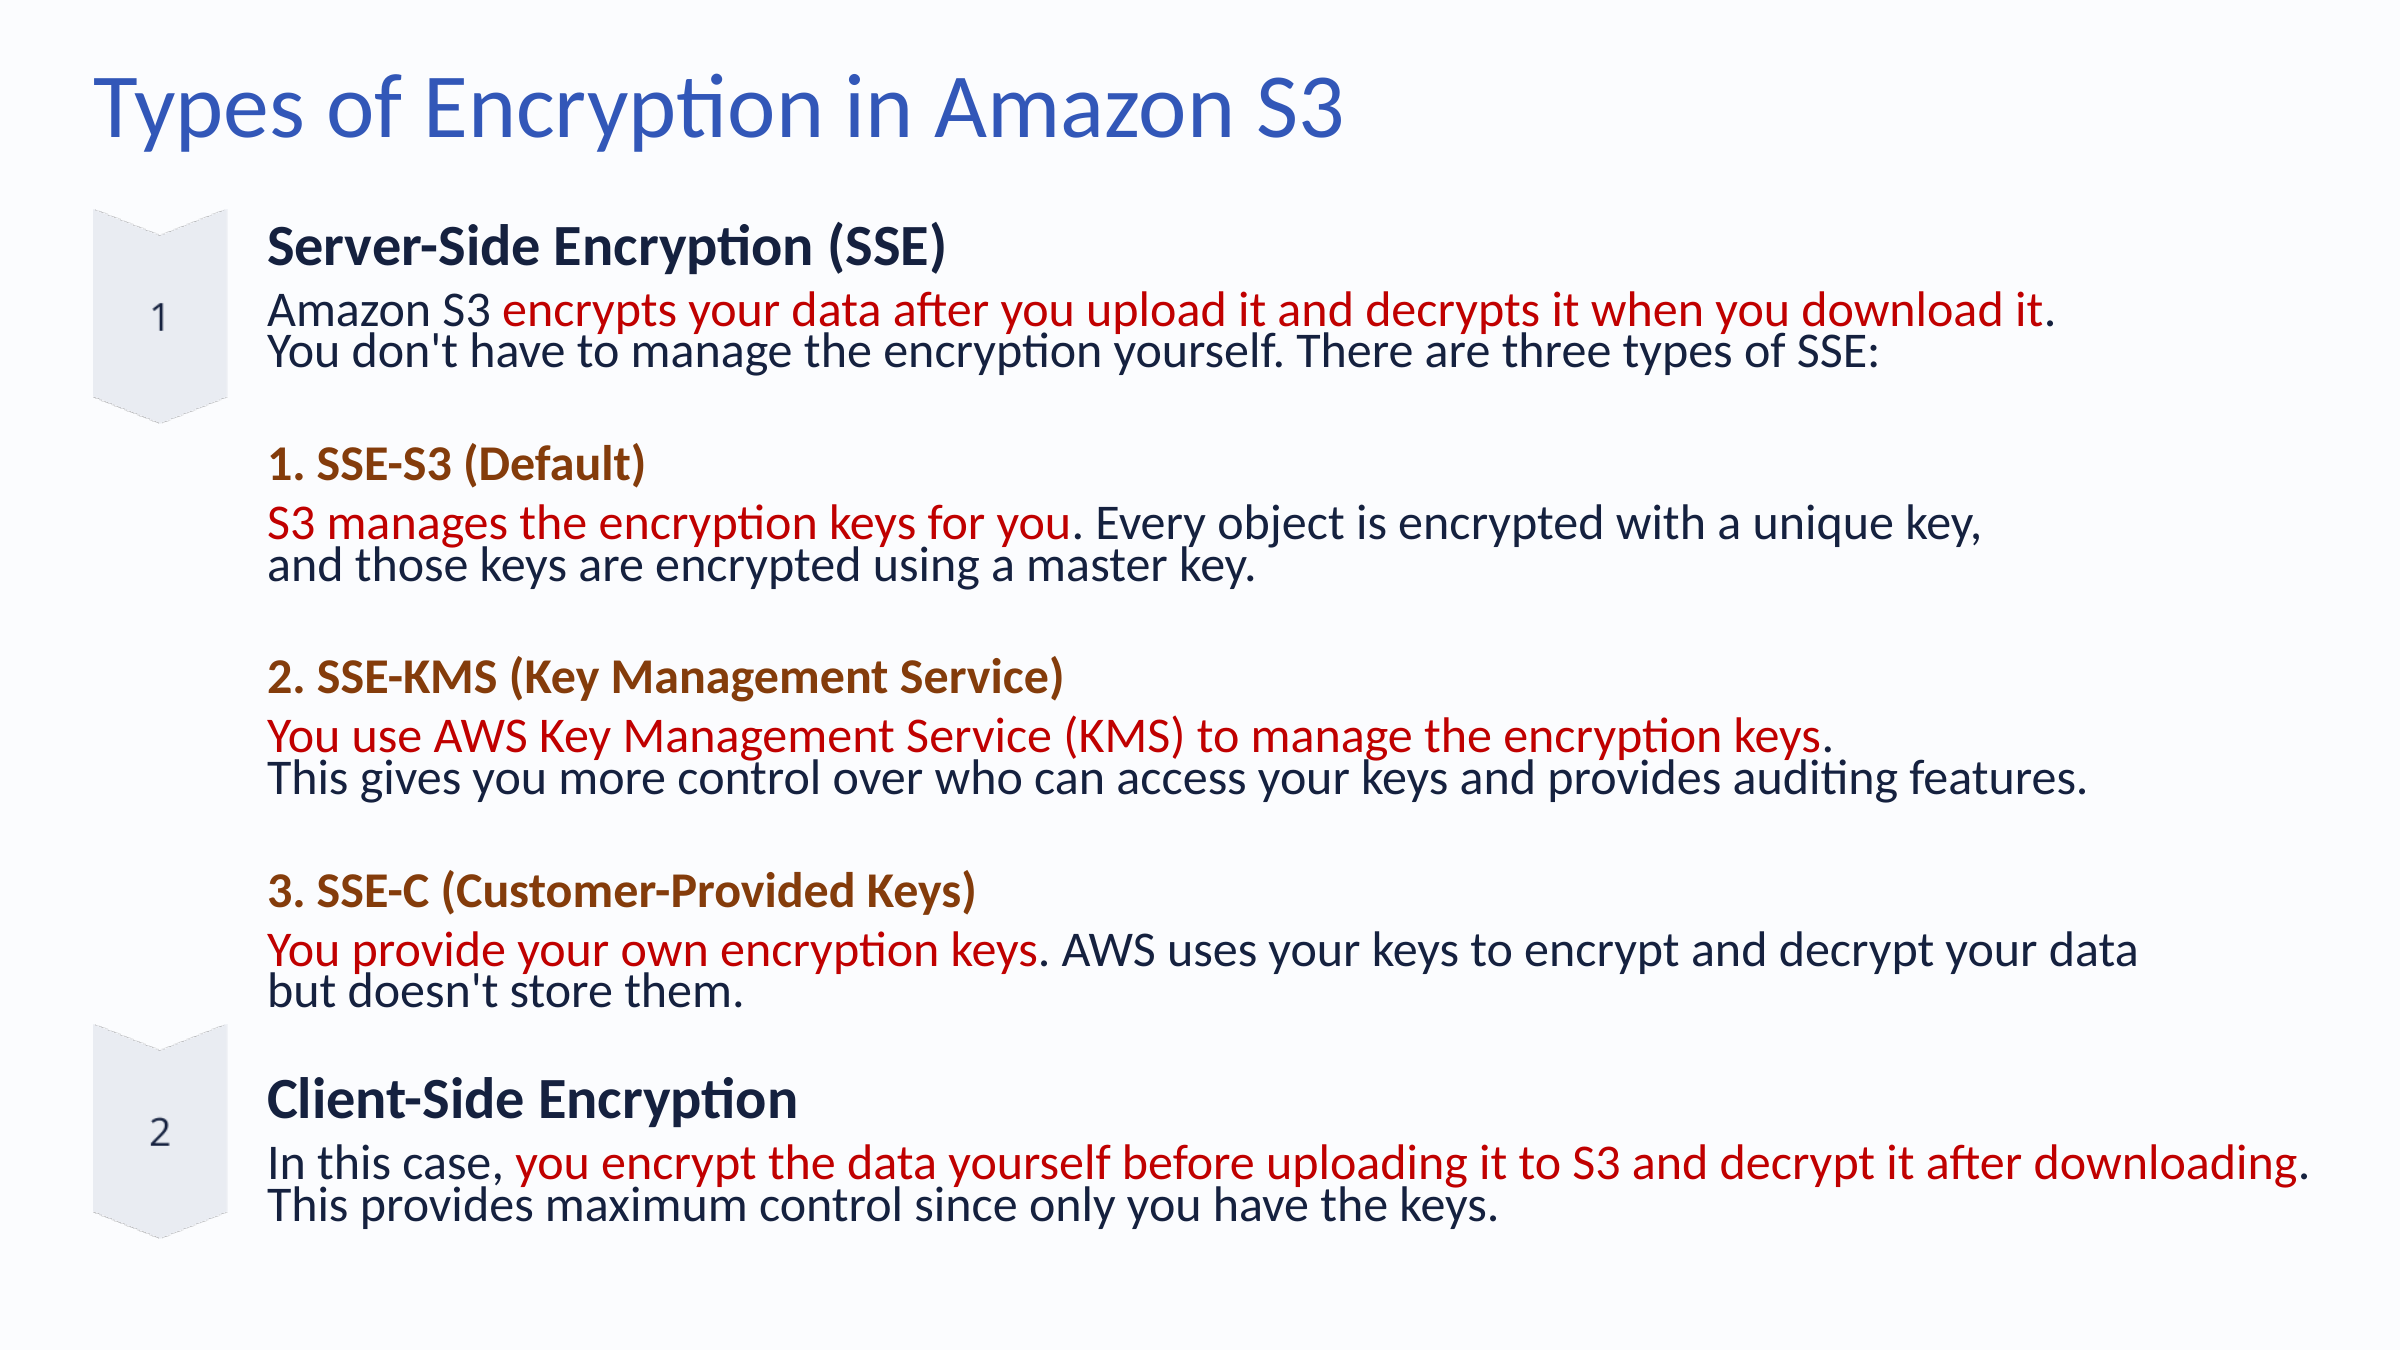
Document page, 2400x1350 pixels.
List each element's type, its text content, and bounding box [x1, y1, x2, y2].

text_box S3 manages the encryption keys for you. Every object is encrypted with a unique key, and those keys are encrypted using a master key. [267, 507, 2273, 605]
text_box Types of Encryption in Amazon S3 [93, 73, 1184, 157]
text_box Amazon S3 encrypts your data after you upload it and decrypts it when you download it. You don't have to manage the encryption yourself. There are three types of SSE: [267, 294, 2307, 378]
text_box 2. SSE-KMS (Key Management Service) [267, 663, 848, 705]
picture [93, 209, 228, 424]
text_box You use AWS Key Management Service (KMS) to manage the encryption keys. This gives you more control over who can access your keys and provides auditing features. [267, 720, 2307, 764]
text_box Client-Side Encryption [267, 1089, 624, 1132]
text_box 1. SSE-S3 (Default) [267, 449, 601, 492]
text_box In this case, you encrypt the data yourself before uploading it to S3 and decrypt it after downloading. This provides maximum control since only you have the keys. [267, 1147, 2307, 1245]
picture [93, 1024, 228, 1239]
text_box 3. SSE-C (Customer-Provided Keys) [267, 876, 779, 919]
text_box You provide your own encryption keys. AWS uses your keys to encrypt and decrypt your data but doesn't store them. [267, 934, 2307, 1025]
text_box Server-Side Encryption (SSE) [267, 236, 724, 279]
